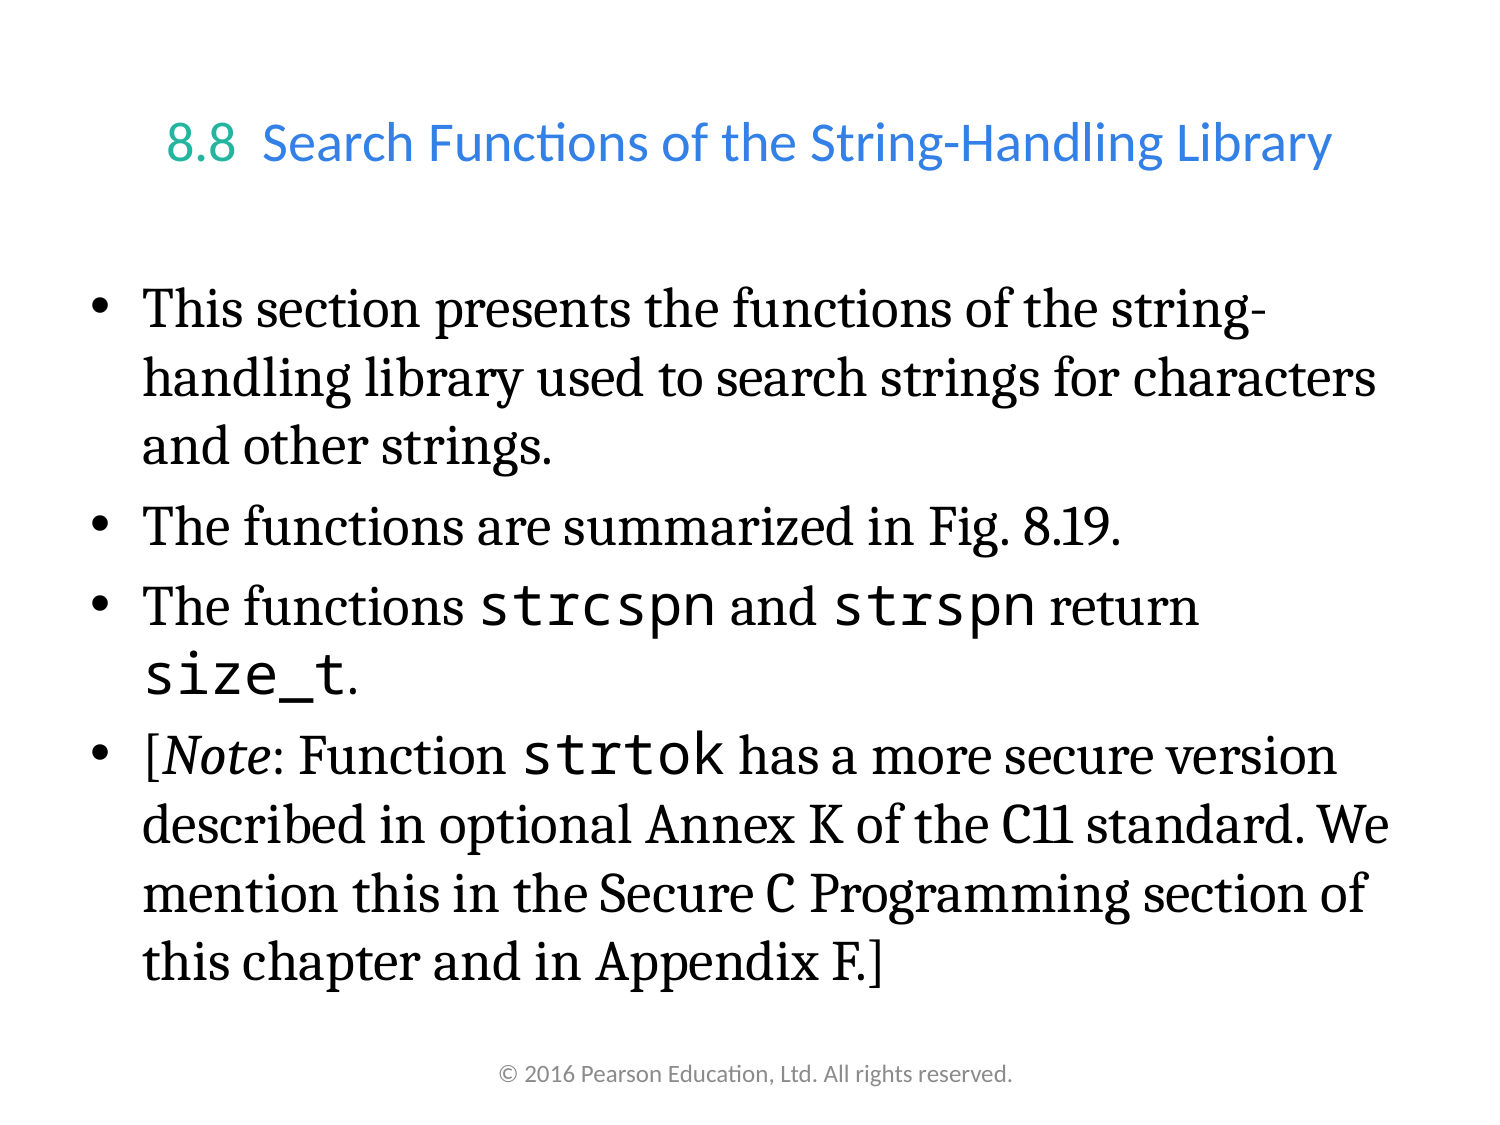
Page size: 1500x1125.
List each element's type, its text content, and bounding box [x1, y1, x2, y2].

footer © 2016 Pearson Education, Ltd. All rights reserved. [362, 1042, 1150, 1103]
title 8.8 Search Functions of the String-Handling Library [75, 45, 1425, 233]
list This section presents the functions of the string-handling library used to search strings for characters and other strings. The functions are summarized in Fig. 8.19. The functions strcspn and strspn return size_t. [Note: Function strtok has a more secure version described in optional Annex K of the C11 standard. We mention this in the Secure C Programming section of this chapter and in Appendix F.] [75, 262, 1425, 1005]
